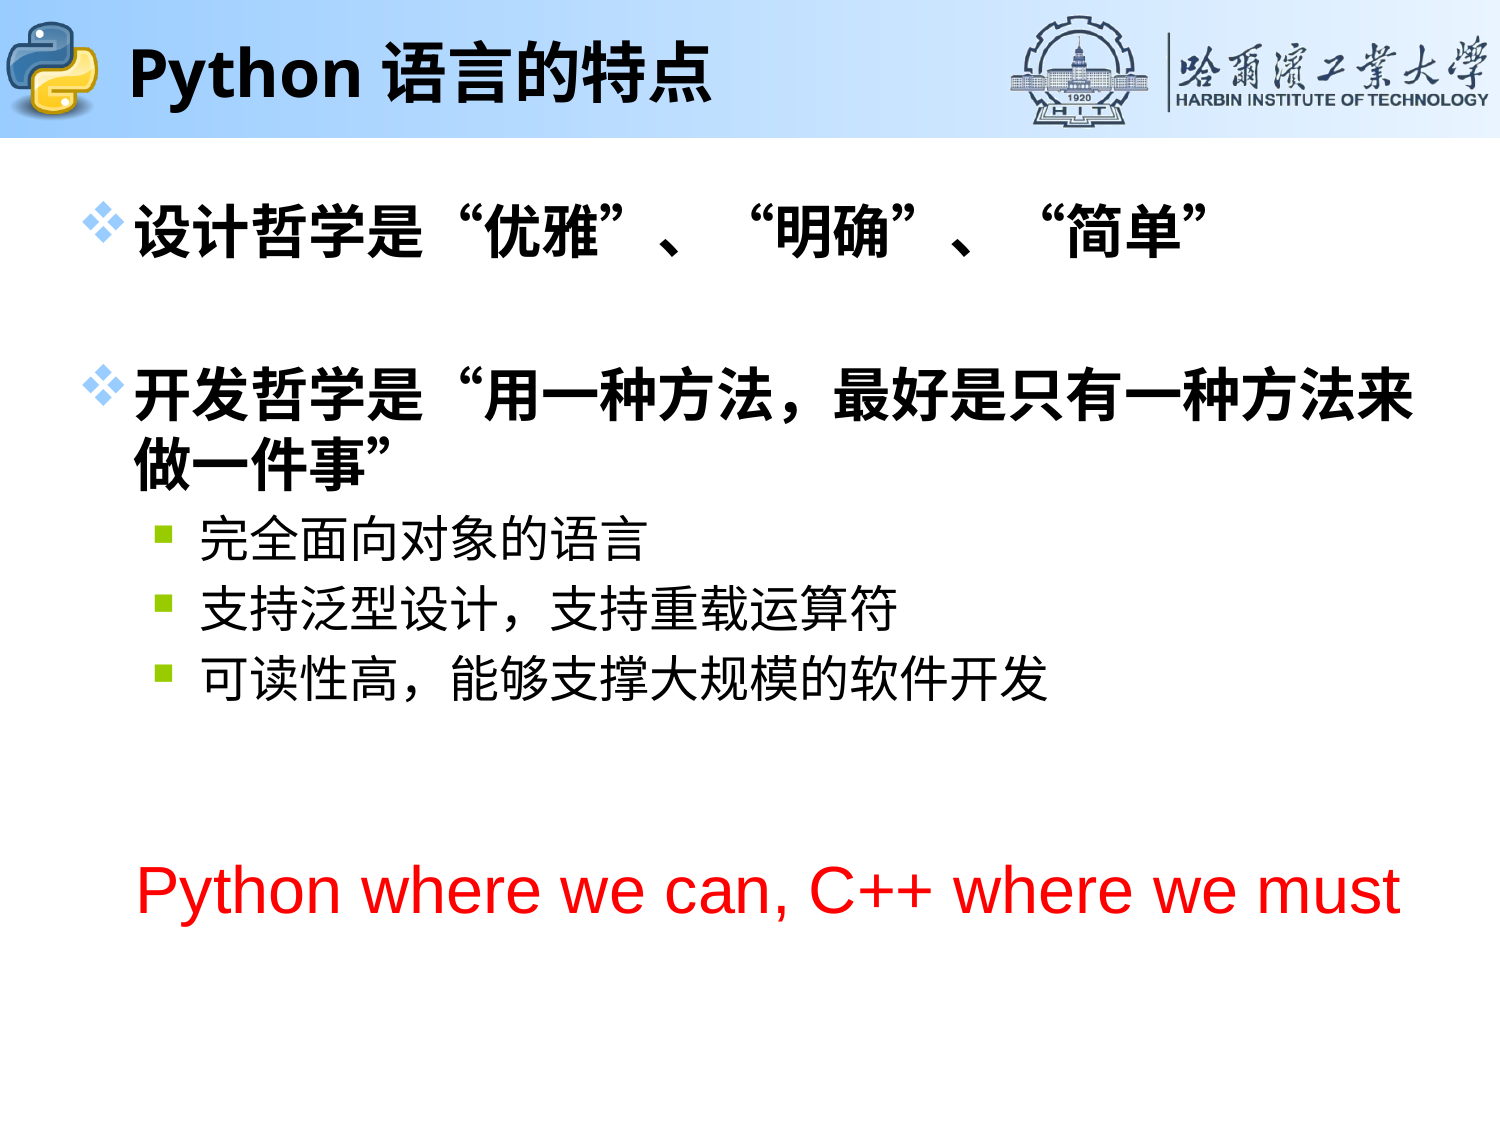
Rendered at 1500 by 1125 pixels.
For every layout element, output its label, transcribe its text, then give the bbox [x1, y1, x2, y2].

text_box Python where we can, C++ where we must [120, 839, 1418, 935]
picture [1000, 4, 1500, 138]
picture [0, 19, 104, 123]
title Python语言的特点 [112, 20, 1334, 121]
list 设计哲学是“优雅”、“明确”、“简单” 开发哲学是“用一种方法，最好是只有一种方法来做一件事” 完全面向对象的语言 支持泛型设计，支持重载运算符 可读性高，能够支撑大规模的软件开发 [62, 187, 1450, 1000]
